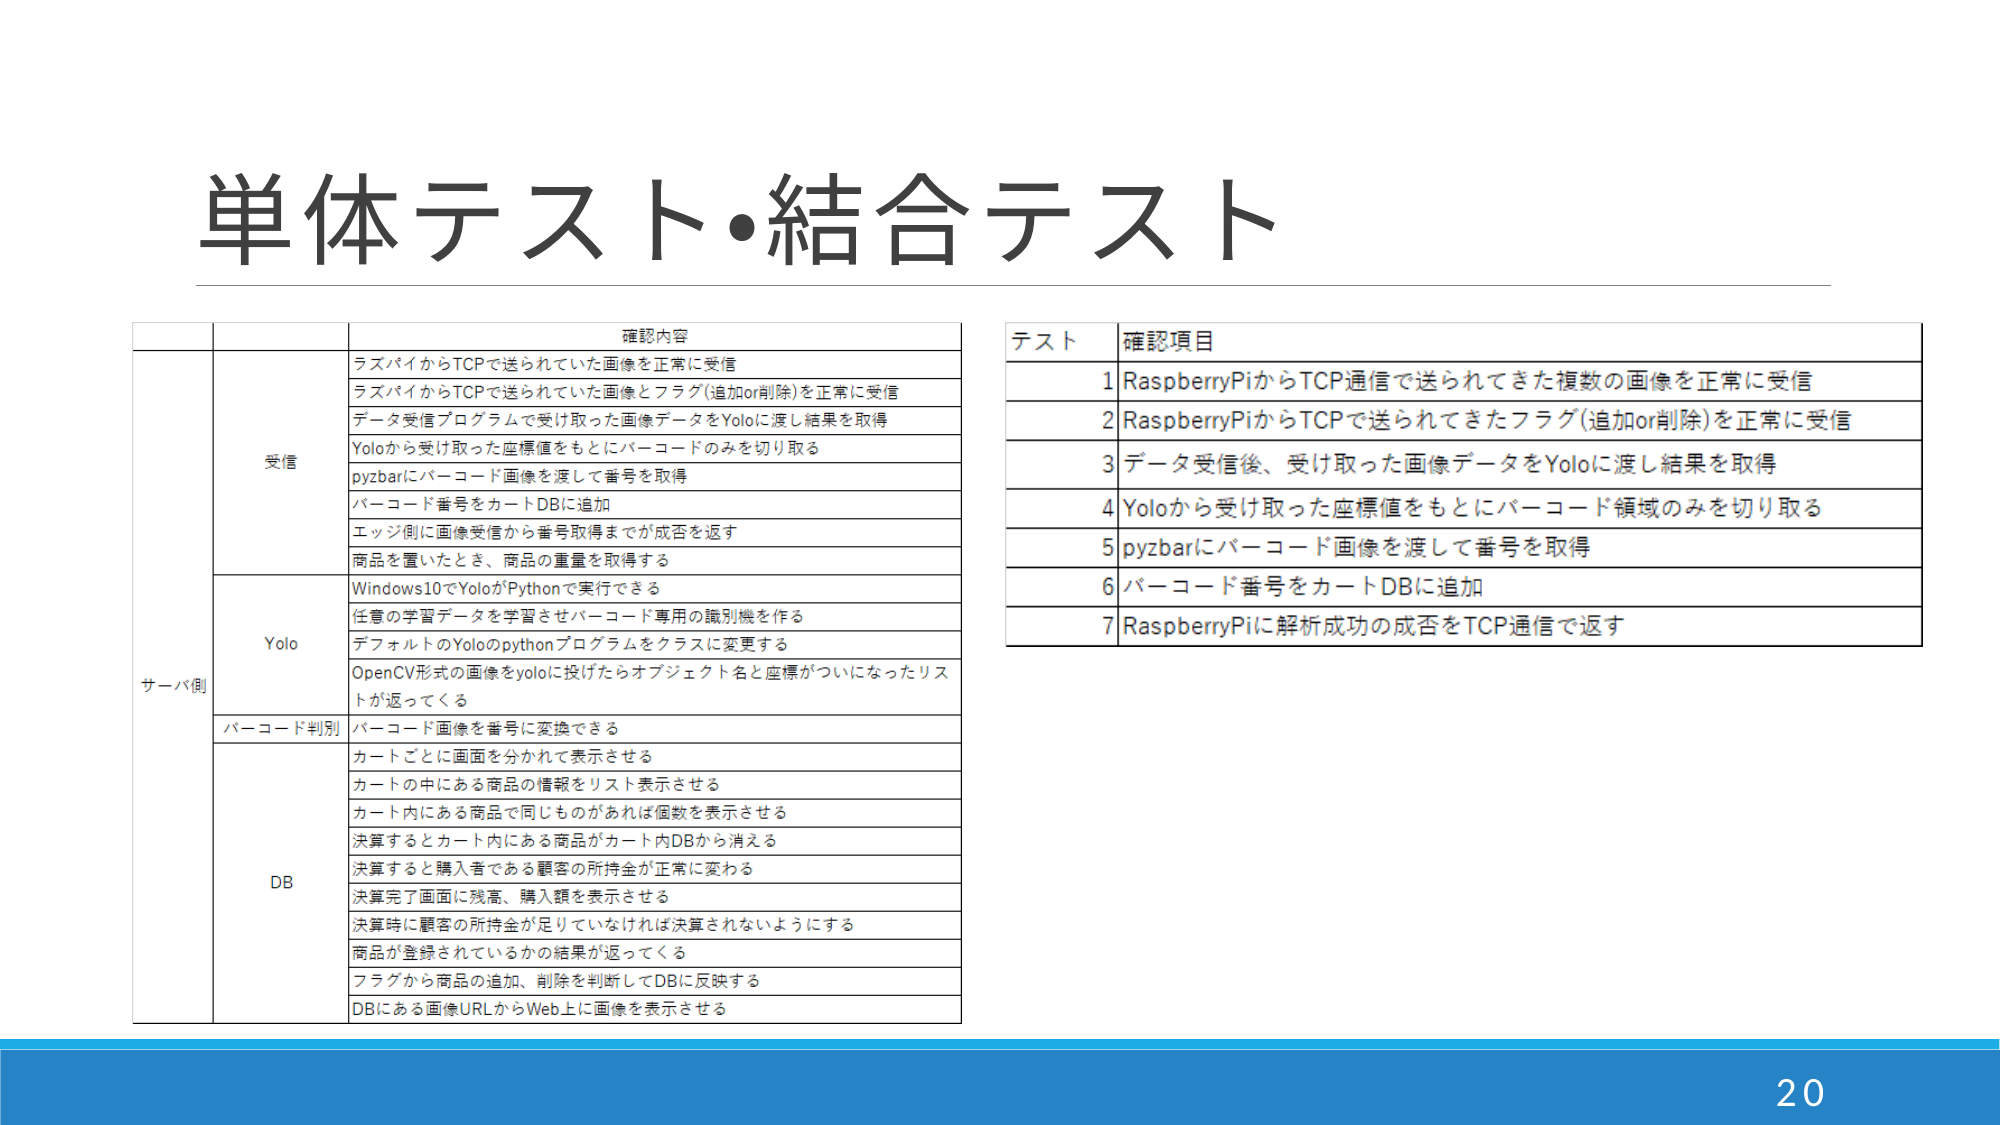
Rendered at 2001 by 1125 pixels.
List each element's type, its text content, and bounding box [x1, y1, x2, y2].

picture [131, 322, 963, 1024]
title 単体テスト・結合テスト [180, 47, 1830, 285]
slide_number 19 [1624, 1059, 1840, 1120]
picture [1004, 322, 1923, 647]
